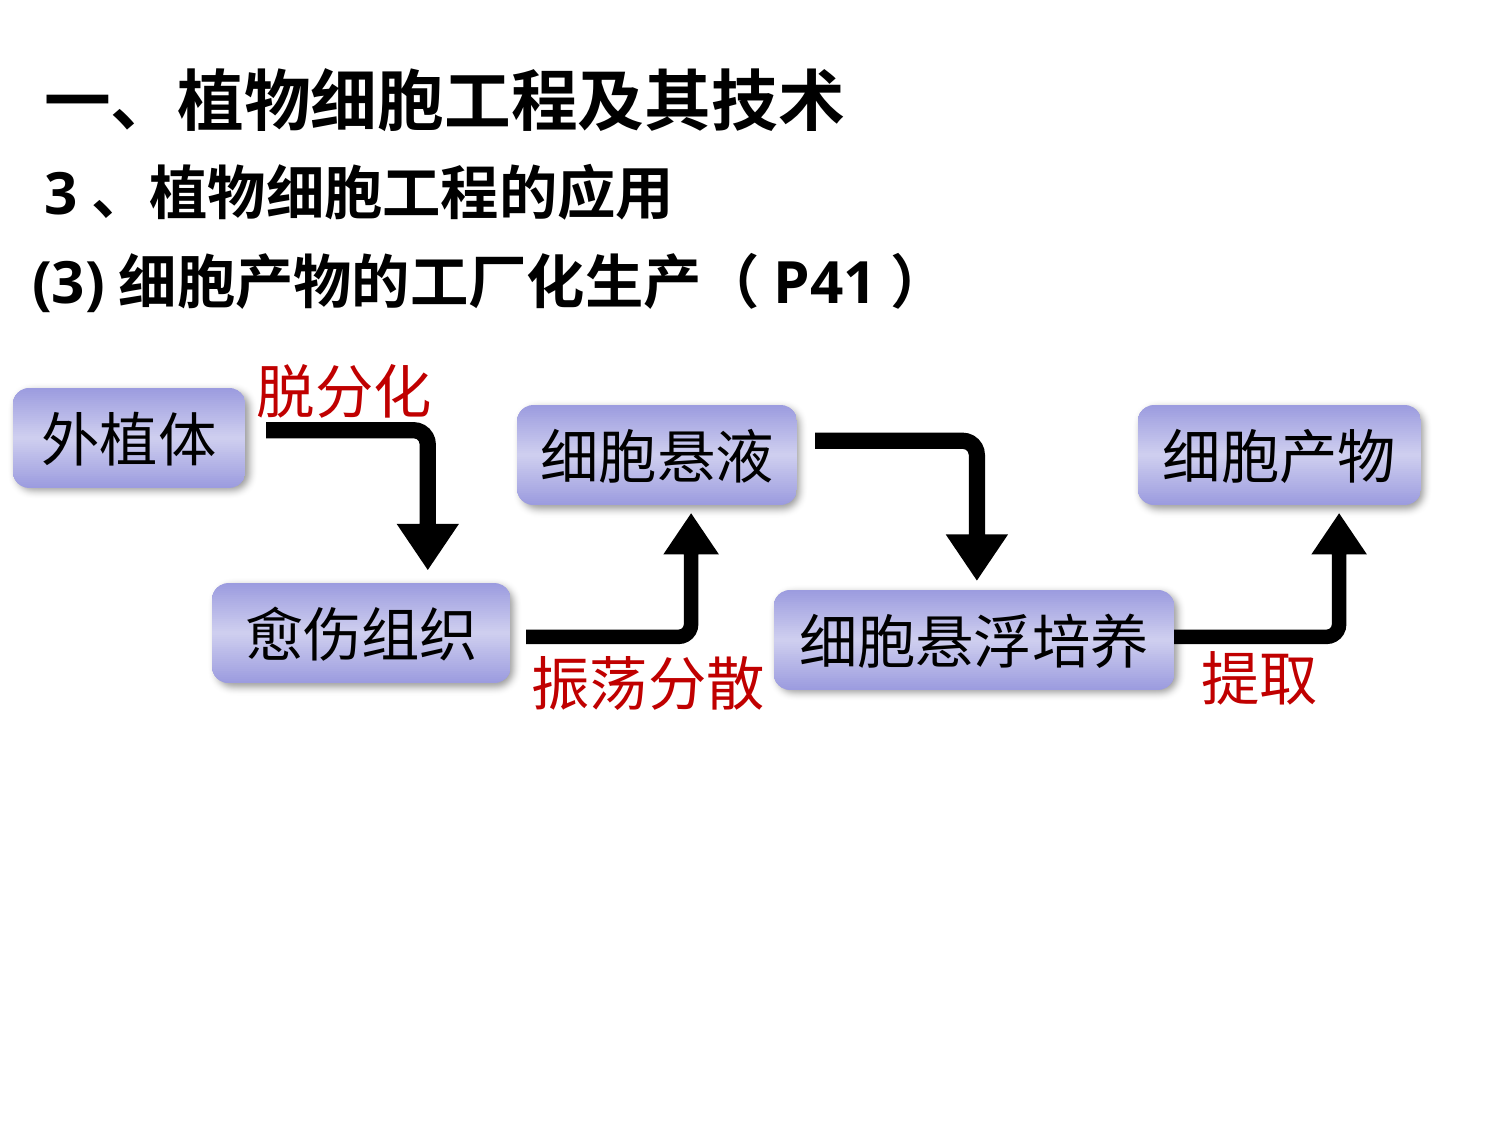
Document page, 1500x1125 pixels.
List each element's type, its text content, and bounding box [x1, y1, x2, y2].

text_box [12, 347, 1422, 726]
text_box 一、植物细胞工程及其技术 3、植物细胞工程的应用 [29, 30, 1014, 234]
text_box (3)细胞产物的工厂化生产（P41） [17, 219, 988, 323]
